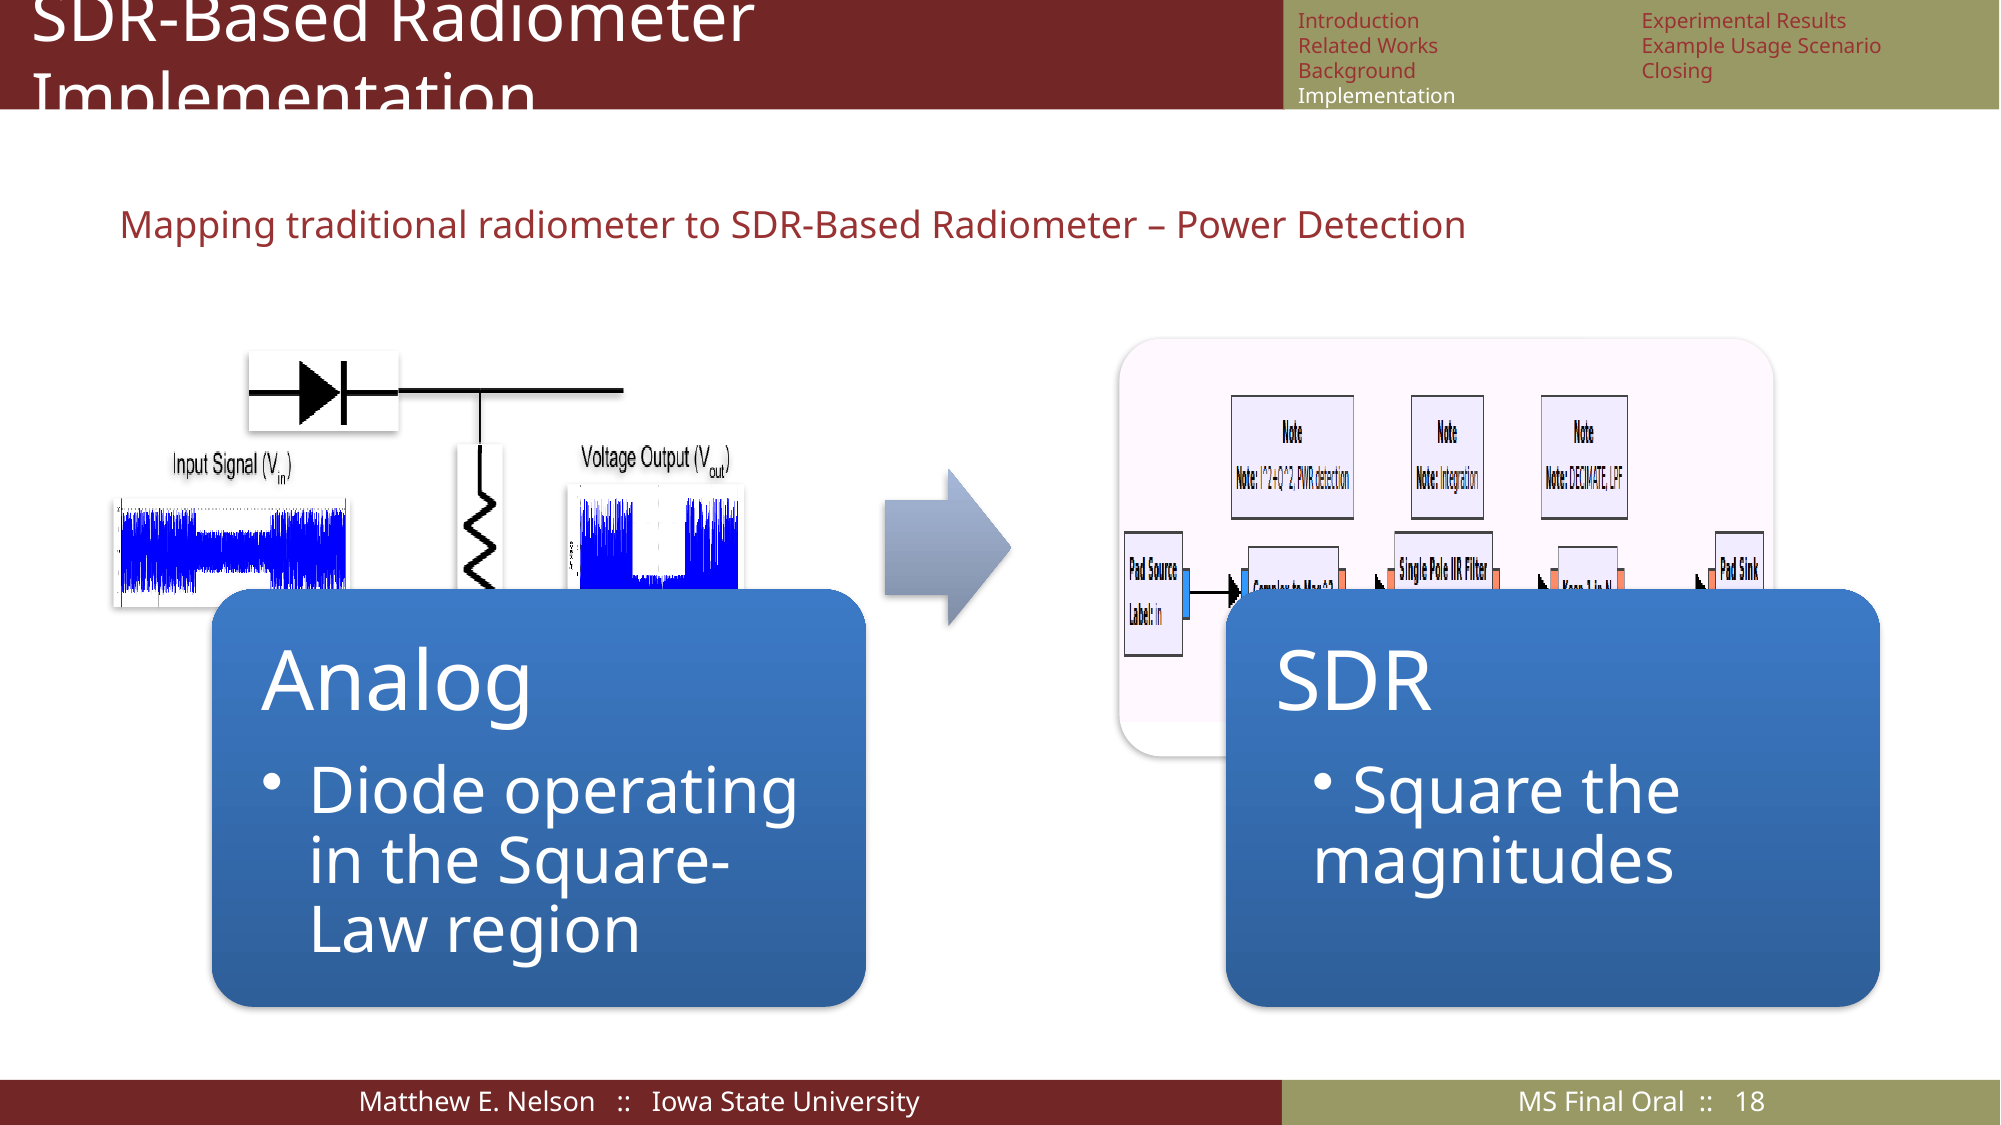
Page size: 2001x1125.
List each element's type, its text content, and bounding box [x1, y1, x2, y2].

text_box Introduction Related Works Background Implementation Experimental Results Example Usage Scenario Closing [1283, 0, 2000, 110]
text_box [104, 338, 1881, 1008]
title SDR-Based Radiometer Implementation [16, 0, 1283, 110]
text_box Mapping traditional radiometer to SDR-Based Radiometer – Power Detection [104, 193, 1683, 254]
